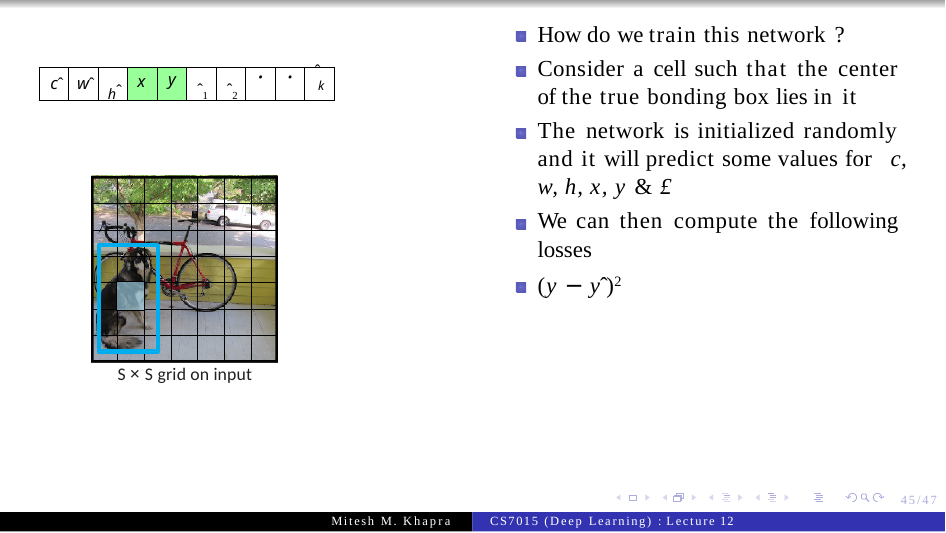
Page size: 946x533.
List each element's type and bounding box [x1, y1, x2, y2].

text_box [515, 282, 527, 293]
table_header [69, 68, 98, 100]
text_box [138, 101, 149, 108]
title [535, 17, 854, 51]
table_header [99, 68, 127, 100]
table_header [187, 68, 216, 100]
table_header [217, 68, 245, 100]
text_box [0, 0, 945, 8]
table_header [246, 68, 275, 100]
text_box [168, 101, 179, 107]
text_box [898, 493, 941, 508]
text_box [515, 66, 527, 77]
text_box [515, 31, 527, 42]
table_header [128, 68, 157, 100]
table_header [40, 68, 68, 100]
text_box [533, 51, 910, 299]
text_box [515, 128, 527, 140]
table_header [276, 68, 304, 100]
text_box [90, 175, 279, 384]
text_box [0, 511, 946, 532]
table_header [305, 68, 334, 100]
text_box [515, 219, 527, 230]
table_header [158, 68, 186, 100]
